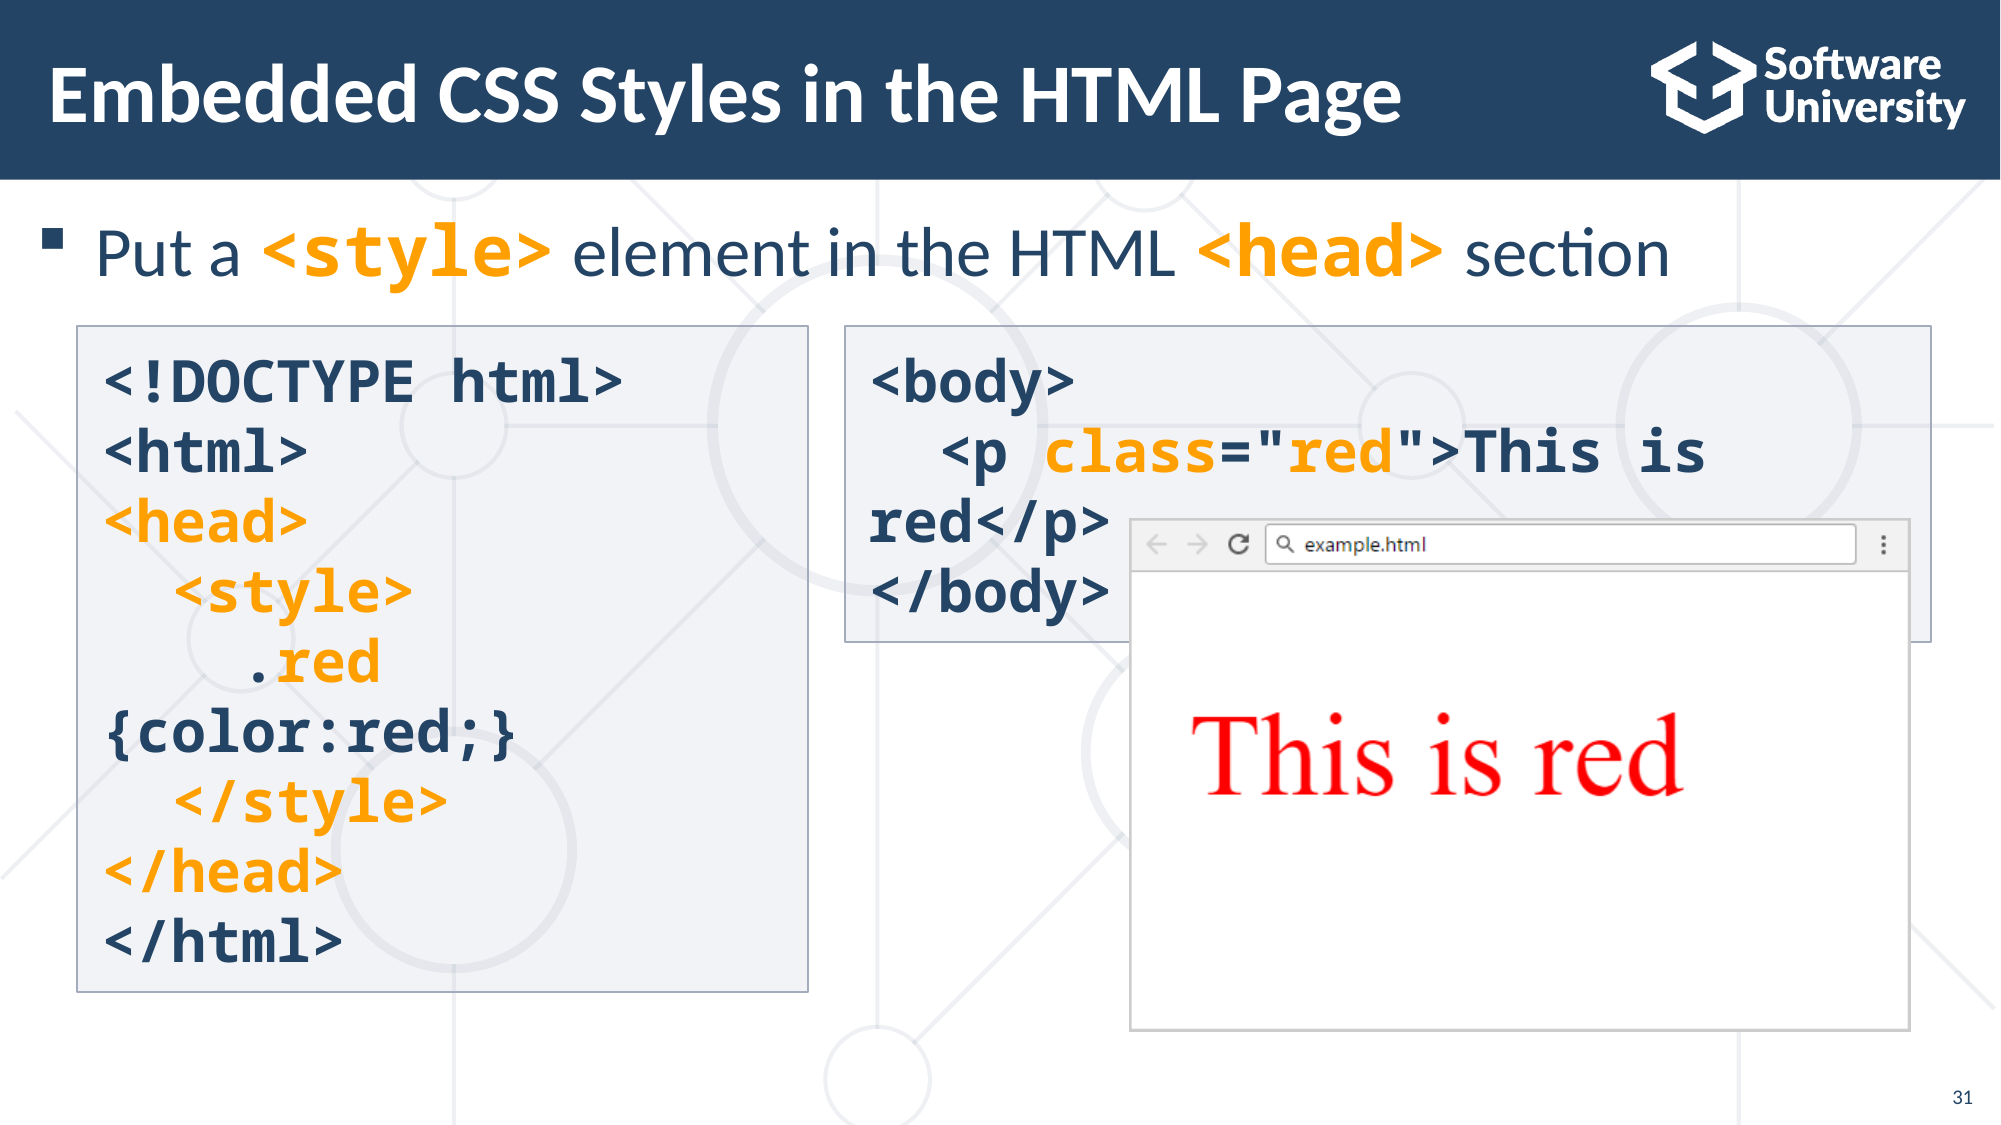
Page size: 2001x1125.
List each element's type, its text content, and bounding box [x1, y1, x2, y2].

text_box <body> <p class="red">This is red</p> </body> [844, 326, 1931, 642]
title Embedded CSS Styles in the HTML Page [31, 16, 1625, 162]
list Put a <style> element in the HTML <head> section [18, 195, 1955, 1109]
picture [1651, 41, 1966, 134]
text_box <!DOCTYPE html> <html> <head> <style> .red {color:red;} </style> </head> </html> [77, 326, 808, 992]
picture [1129, 517, 1911, 1032]
slide_number 31 [1927, 1067, 1989, 1117]
